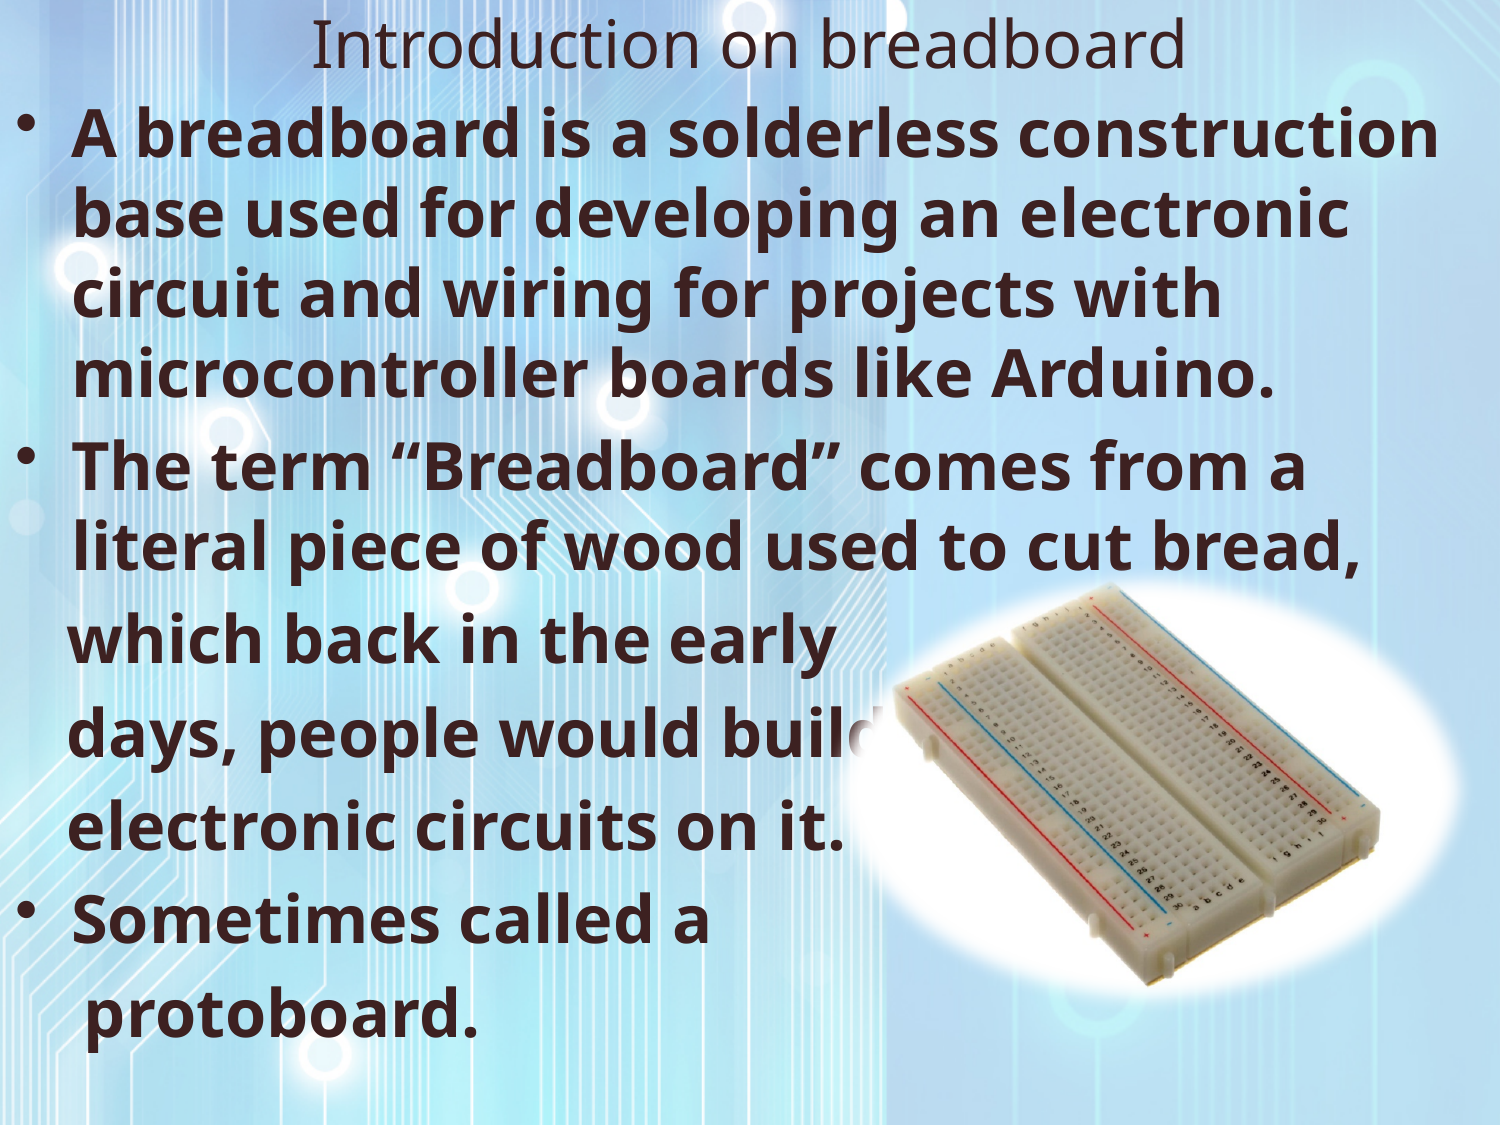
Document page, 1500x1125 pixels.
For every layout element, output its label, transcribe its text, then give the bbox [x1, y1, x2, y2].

picture [820, 562, 1478, 1016]
list A breadboard is a solderless construction base used for developing an electronic circuit and wiring for projects with microcontroller boards like Arduino. The term “Breadboard” comes from a literal piece of wood used to cut bread, which back in the early days, people would build electronic circuits on it. Sometimes called a protoboard. [0, 83, 1500, 1125]
title Introduction on breadboard [0, 0, 1500, 83]
